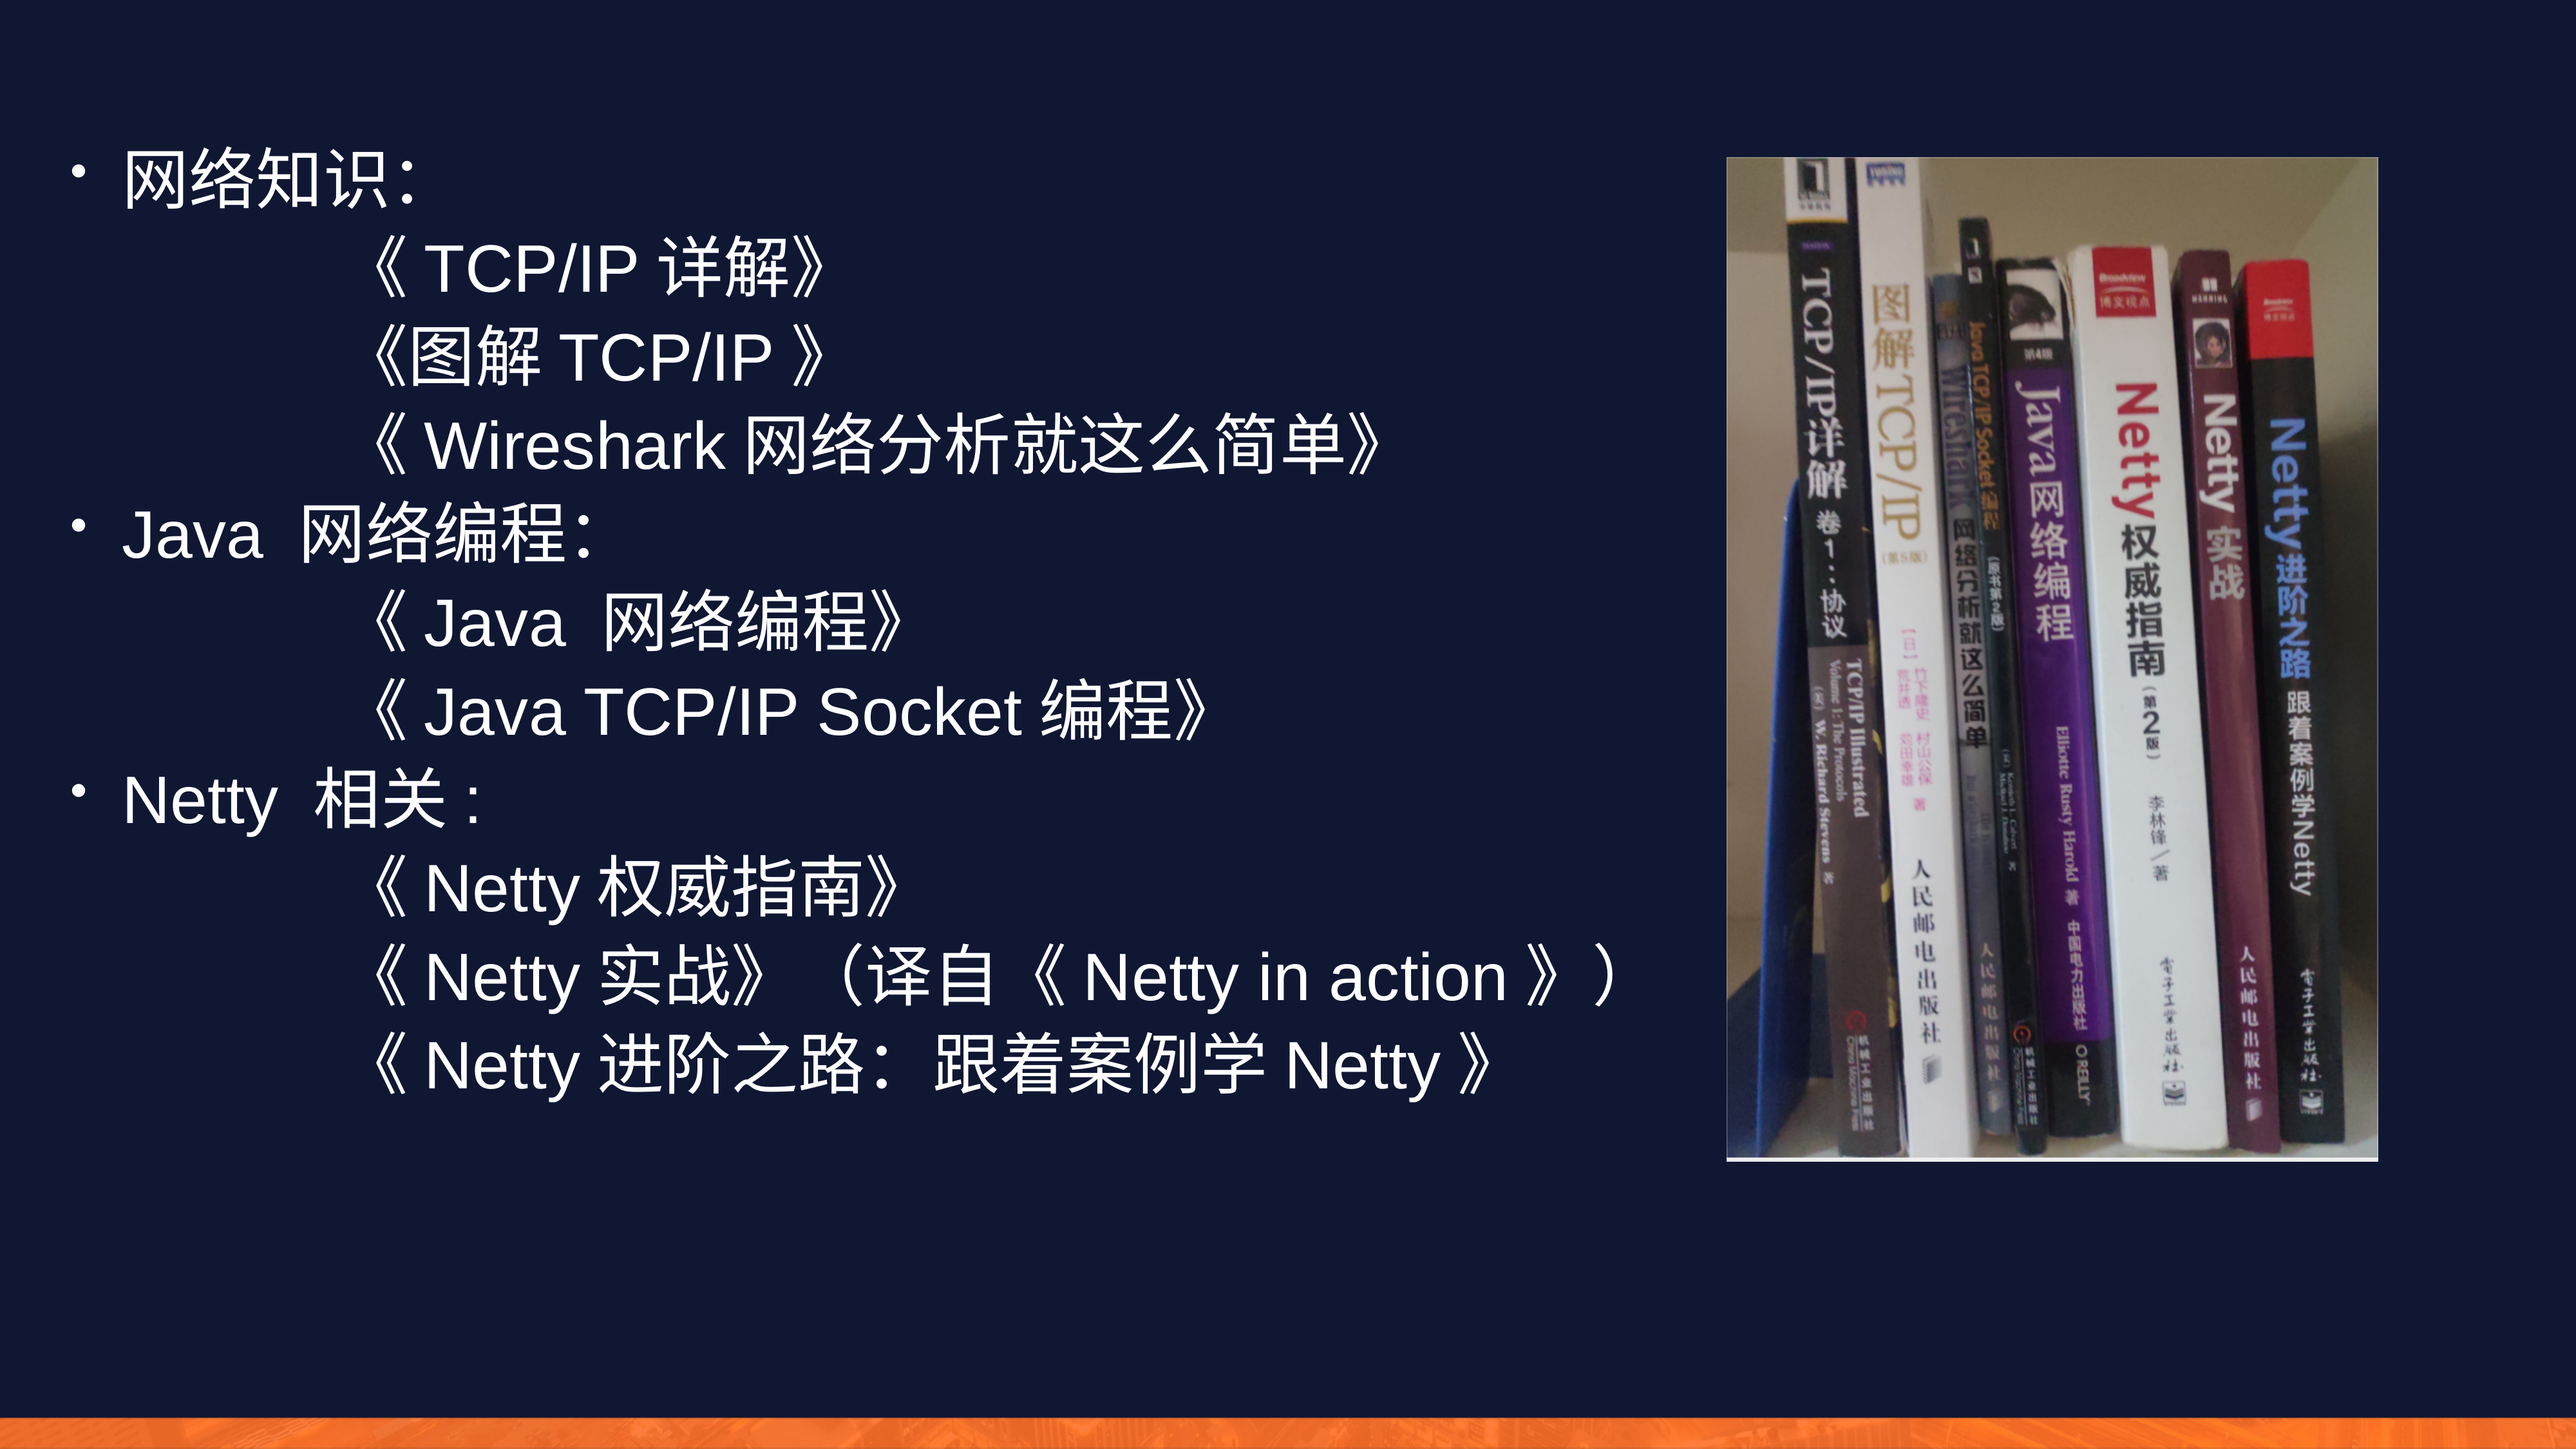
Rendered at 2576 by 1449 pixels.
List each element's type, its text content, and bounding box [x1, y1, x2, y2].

picture [1727, 157, 2378, 1162]
text_box 网络知识： 《TCP/IP详解》 《图解TCP/IP》 《Wireshark网络分析就这么简单》 Java 网络编程： 《Java 网络编程》 《Java TCP/IP Socket编程》 Netty 相关: 《Netty权威指南》 《Netty实战》（译自《Netty in action》） 《Netty进阶之路：跟着案例学Netty》 [41, 123, 2576, 1197]
picture [0, 0, 2576, 1449]
